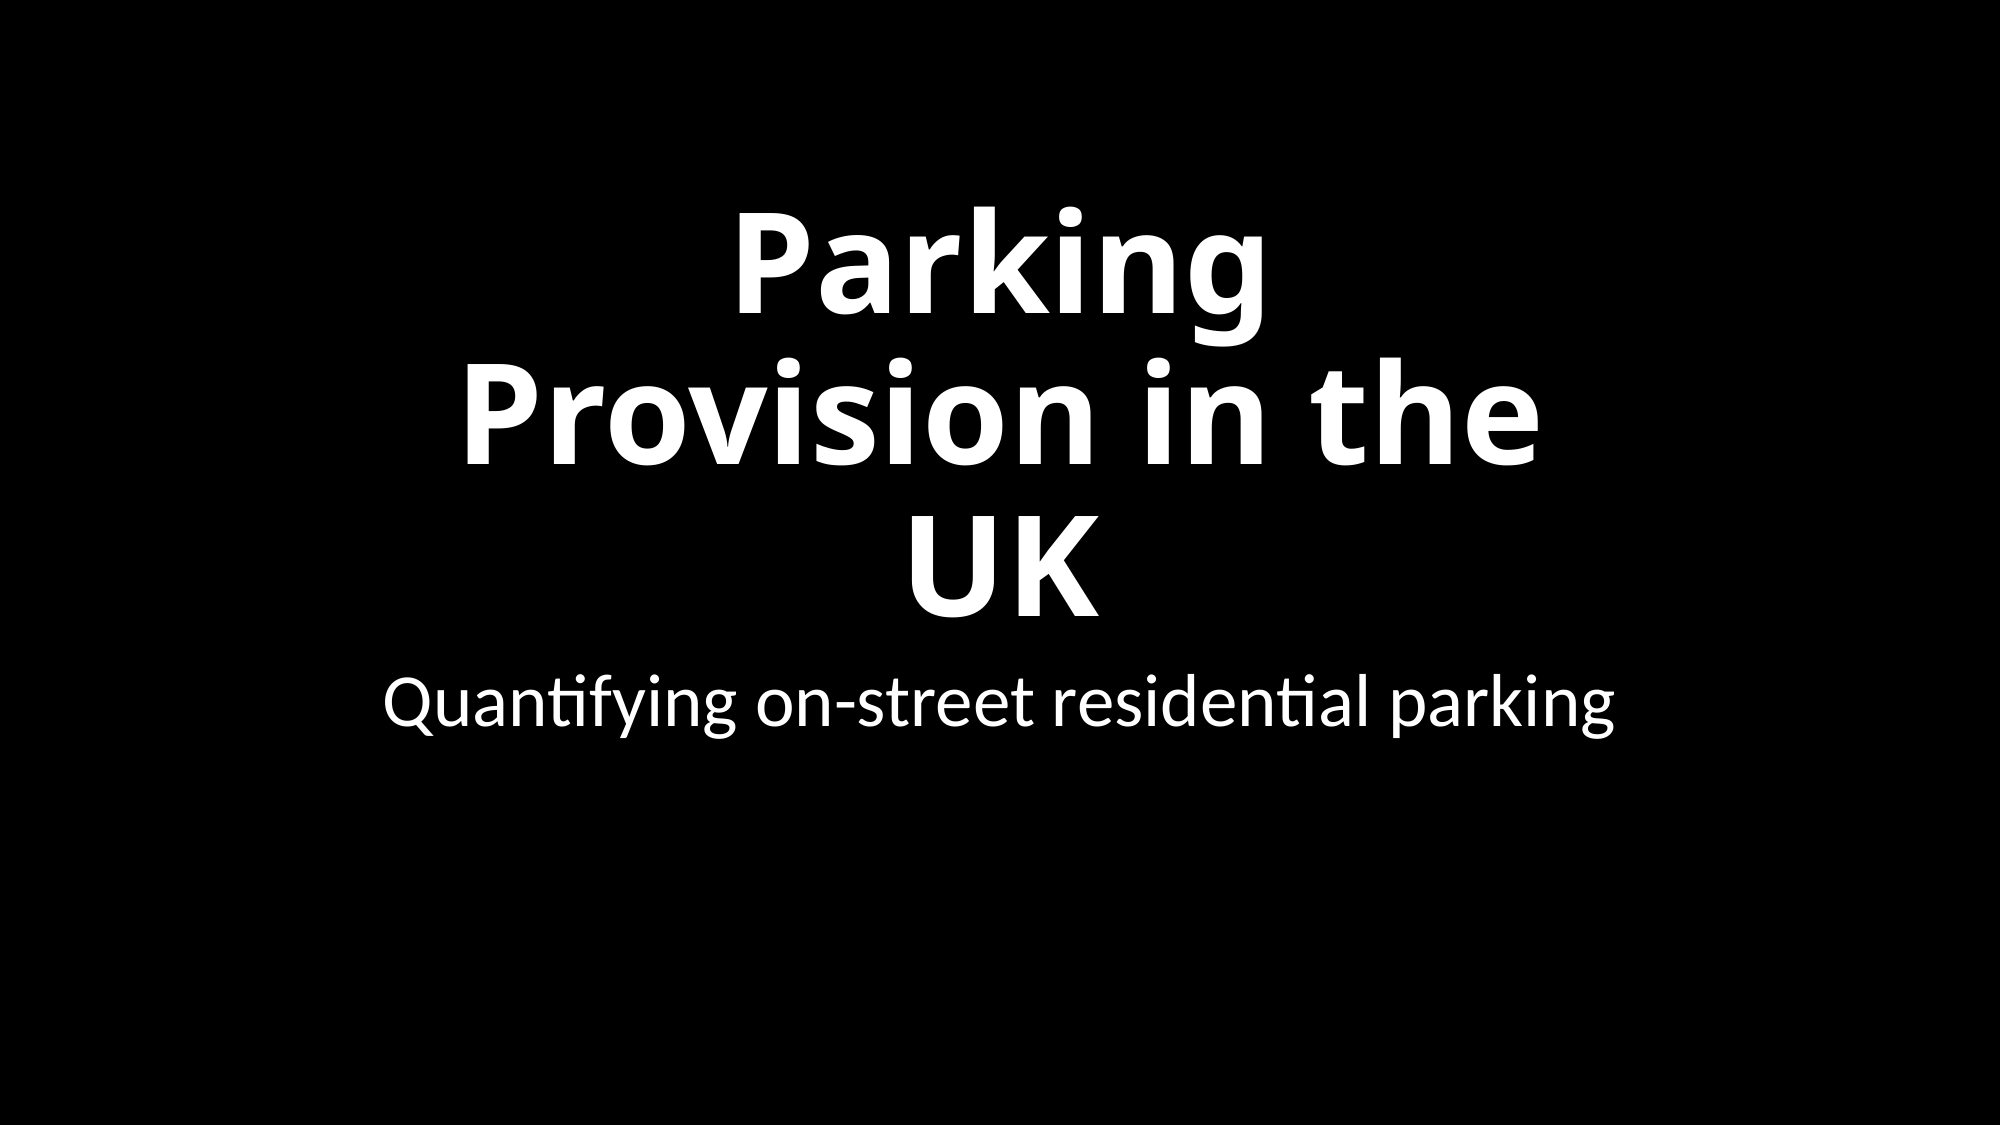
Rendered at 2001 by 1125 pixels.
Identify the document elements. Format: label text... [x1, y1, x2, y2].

subtitle Quantifying on-street residential parking [328, 653, 1672, 851]
title Parking Provision in the UK [431, 184, 1569, 653]
